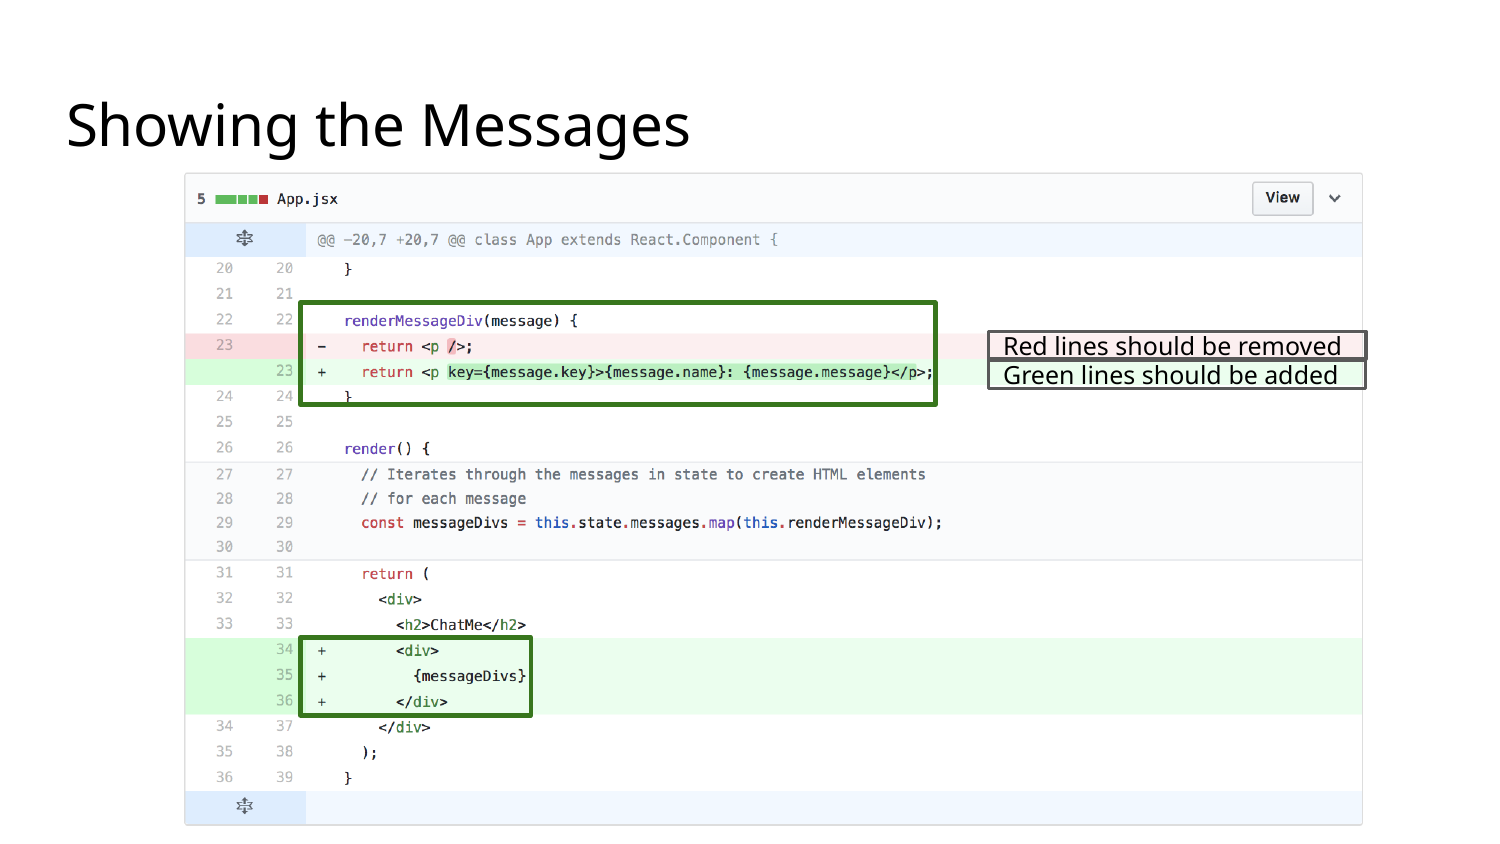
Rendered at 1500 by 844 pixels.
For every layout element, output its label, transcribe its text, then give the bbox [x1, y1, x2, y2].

picture [182, 166, 1367, 828]
title Showing the Messages [51, 72, 1449, 167]
